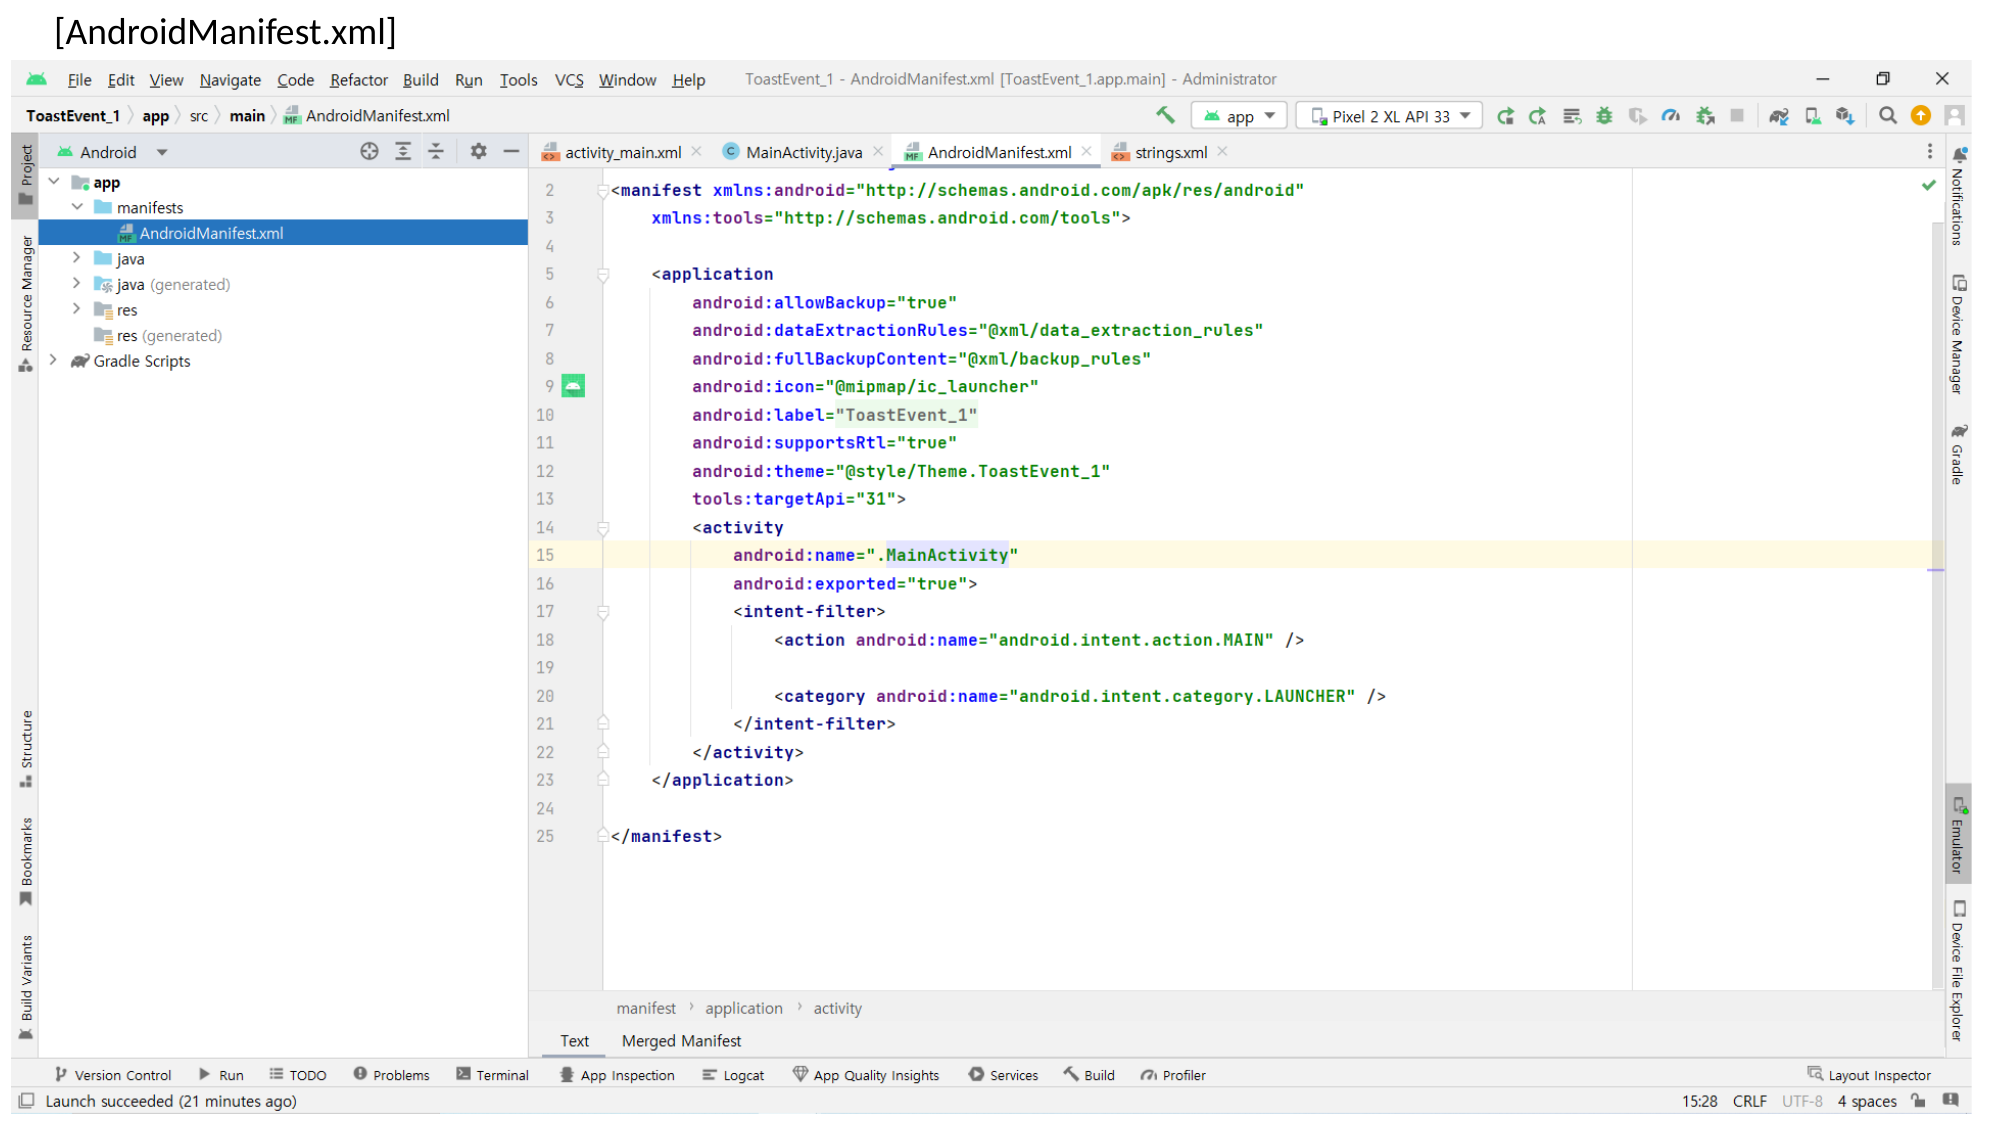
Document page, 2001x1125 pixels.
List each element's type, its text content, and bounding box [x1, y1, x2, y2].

picture [11, 60, 1972, 1114]
text_box [AndroidManifest.xml] [39, 0, 413, 60]
